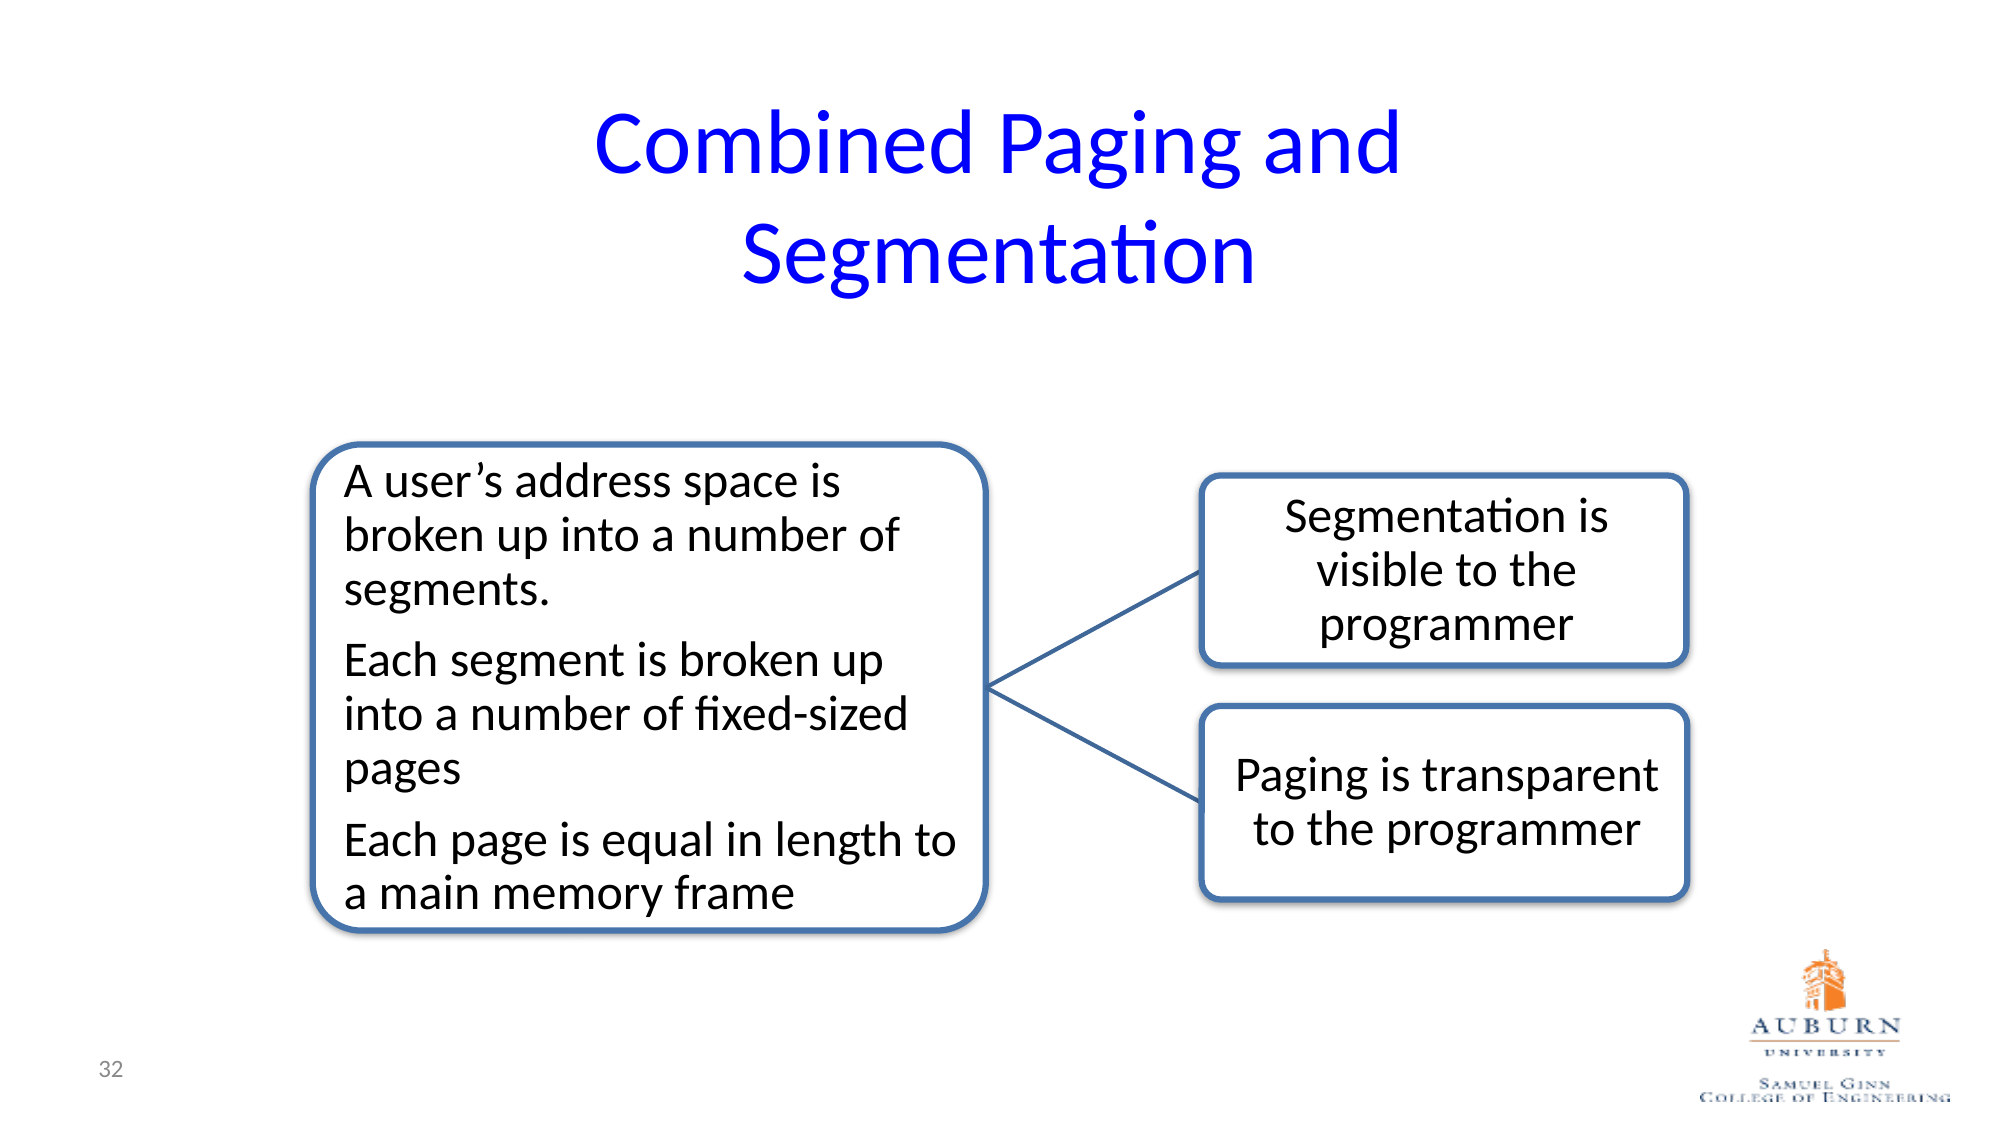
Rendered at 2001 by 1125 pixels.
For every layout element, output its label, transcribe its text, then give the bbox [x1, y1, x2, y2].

slide_number 32 [83, 1037, 300, 1098]
picture [1700, 949, 1950, 1102]
title Combined Paging and Segmentation [358, 82, 1642, 273]
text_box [312, 274, 1688, 1101]
